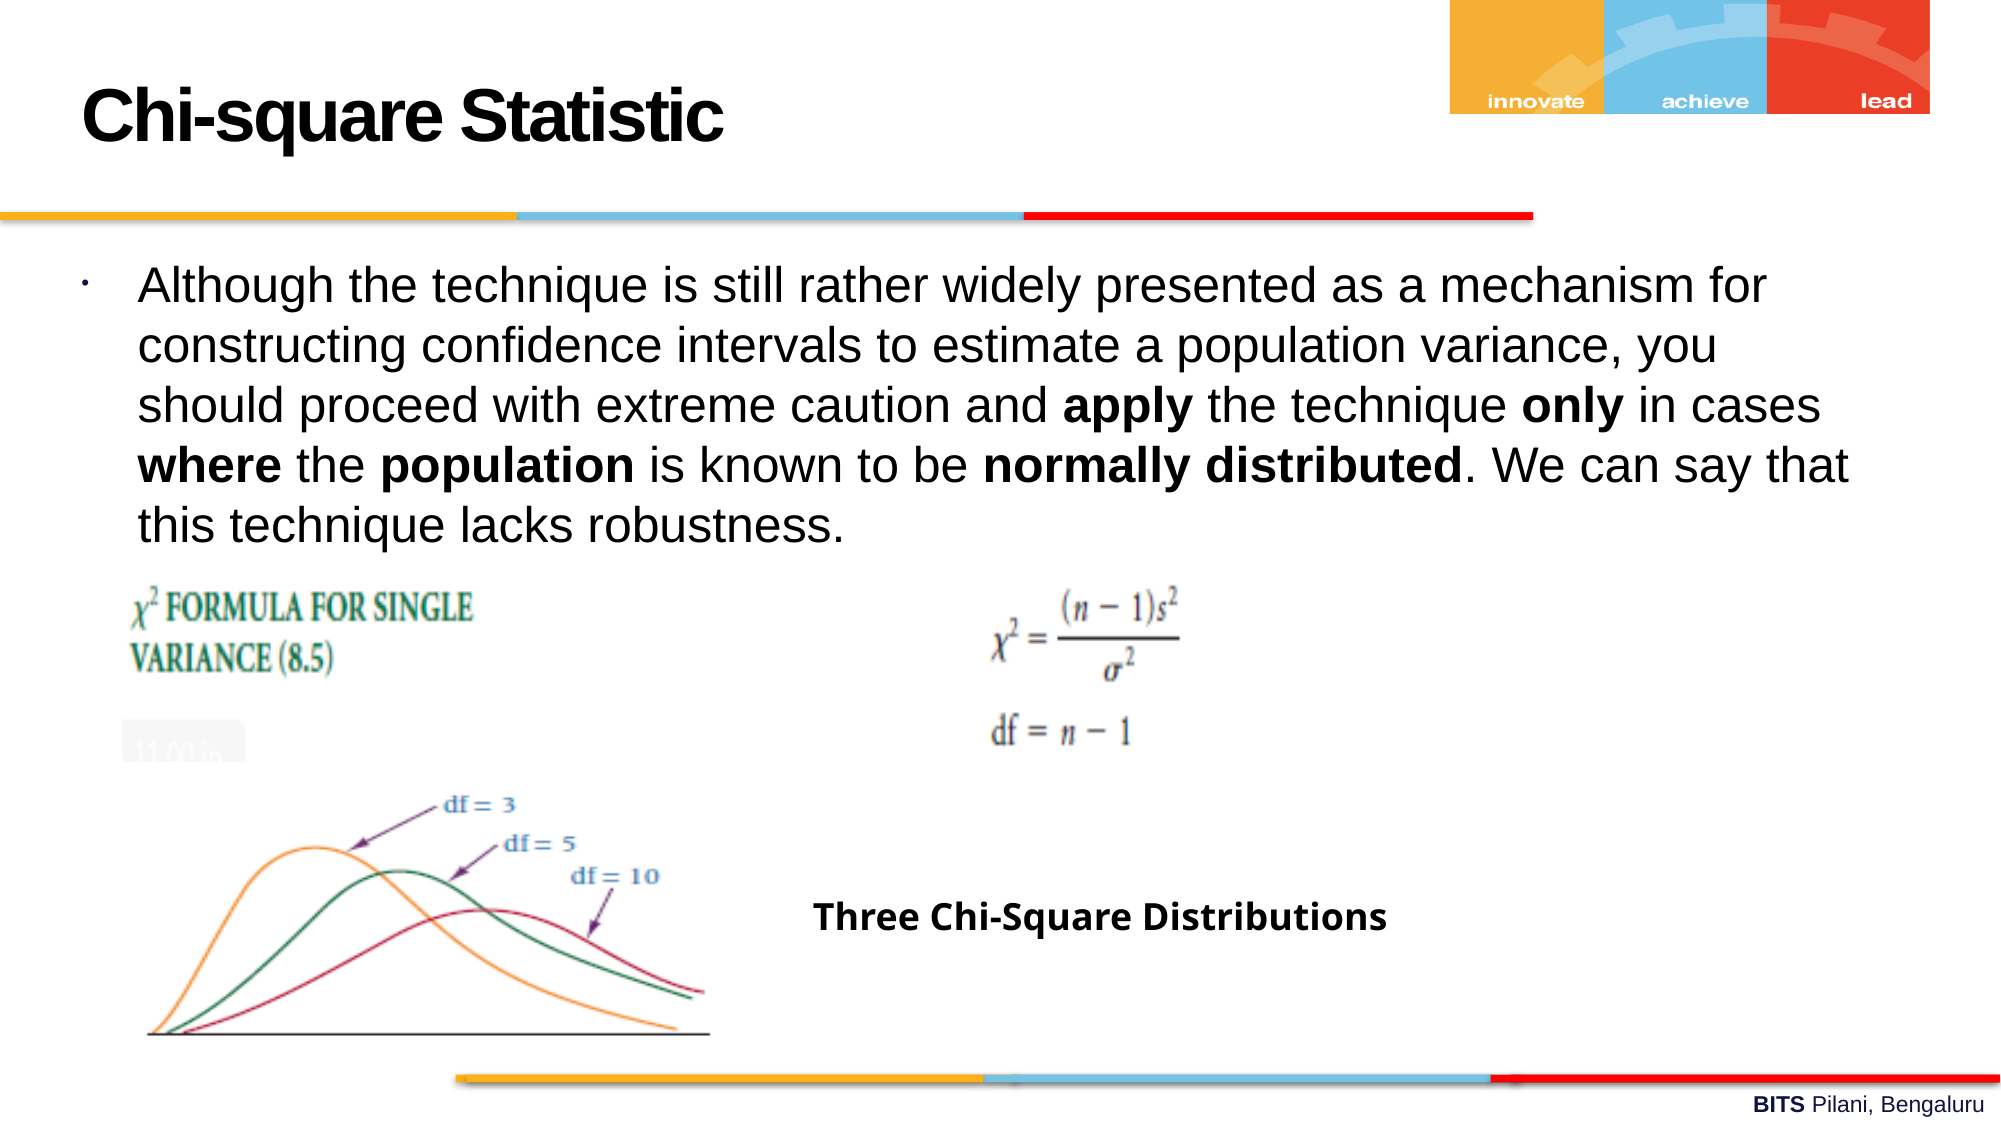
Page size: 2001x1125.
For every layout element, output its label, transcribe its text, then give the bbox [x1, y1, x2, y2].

list Although the technique is still rather widely presented as a mechanism for constructing confidence intervals to estimate a population variance, you should proceed with extreme caution and apply the technique only in cases where the population is known to be normally distributed. We can say that this technique lacks robustness. [66, 245, 1867, 988]
text_box Three Chi-Square Distributions [798, 885, 1403, 946]
picture [1449, 0, 1930, 114]
list Chi-square Statistic [66, 24, 1450, 213]
picture [122, 571, 1395, 762]
picture [122, 783, 751, 1050]
